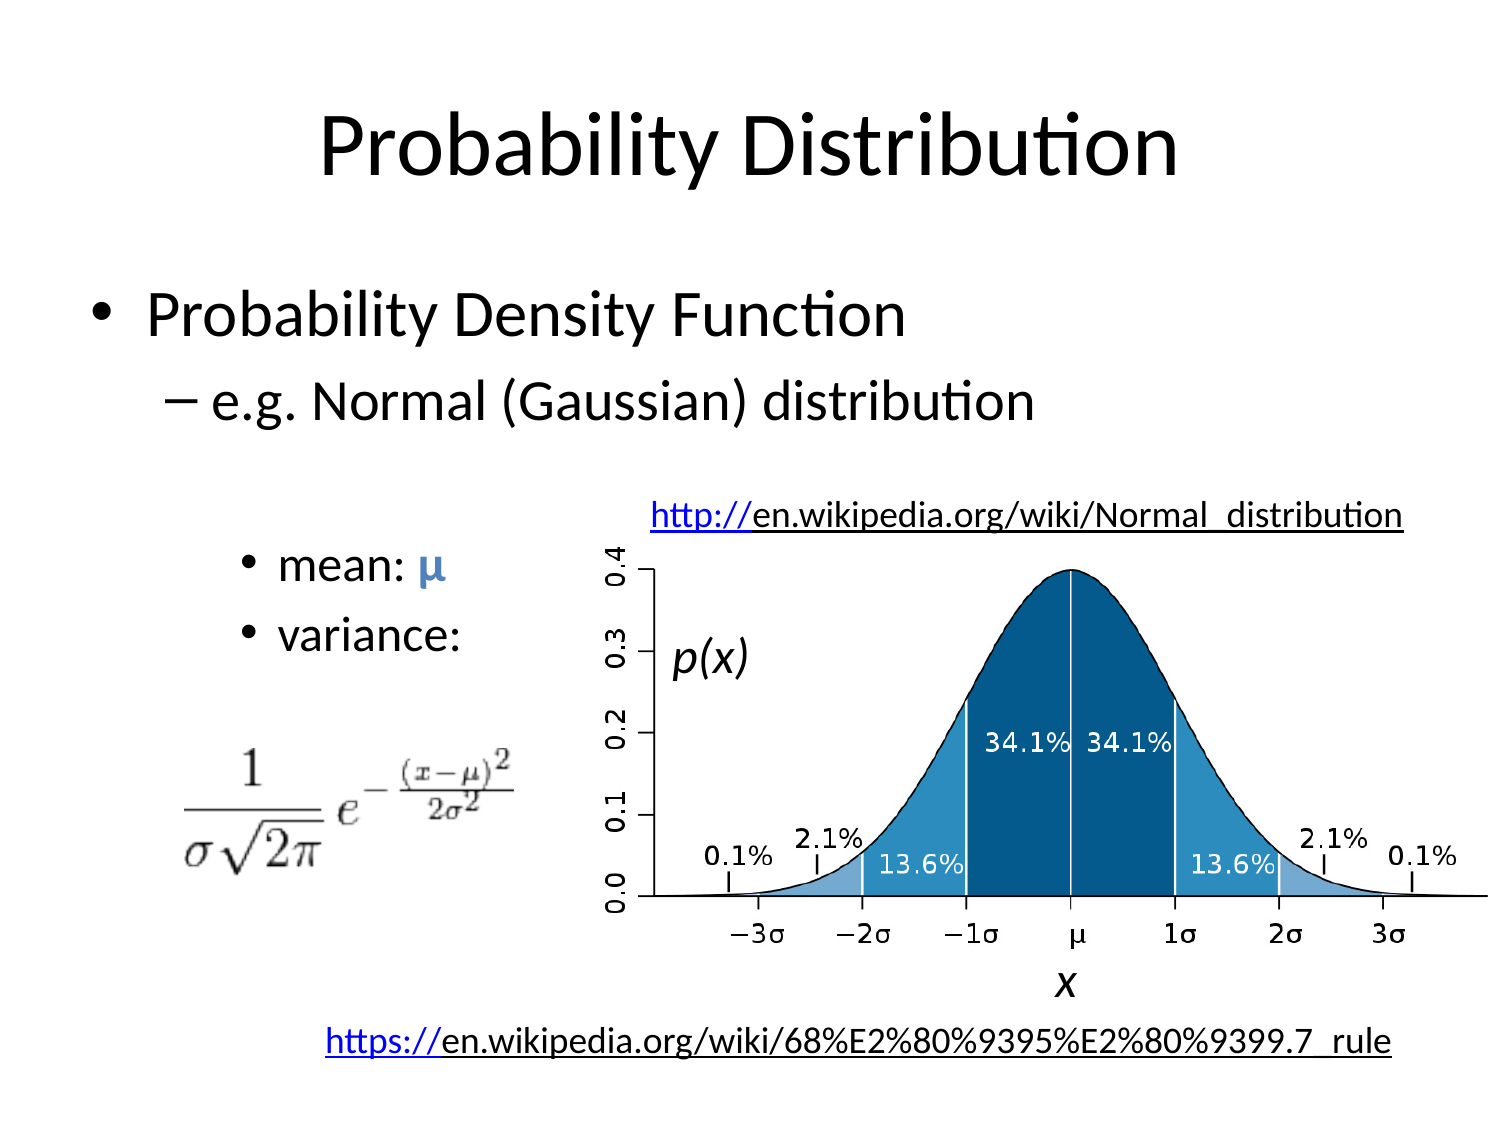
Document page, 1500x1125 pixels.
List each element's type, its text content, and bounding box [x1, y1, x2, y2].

title Probability Distribution [75, 45, 1425, 233]
picture [589, 432, 1495, 1067]
text_box https://en.wikipedia.org/wiki/68%E2%80%9395%E2%80%9399.7_rule [297, 1008, 583, 1069]
picture [184, 748, 514, 879]
